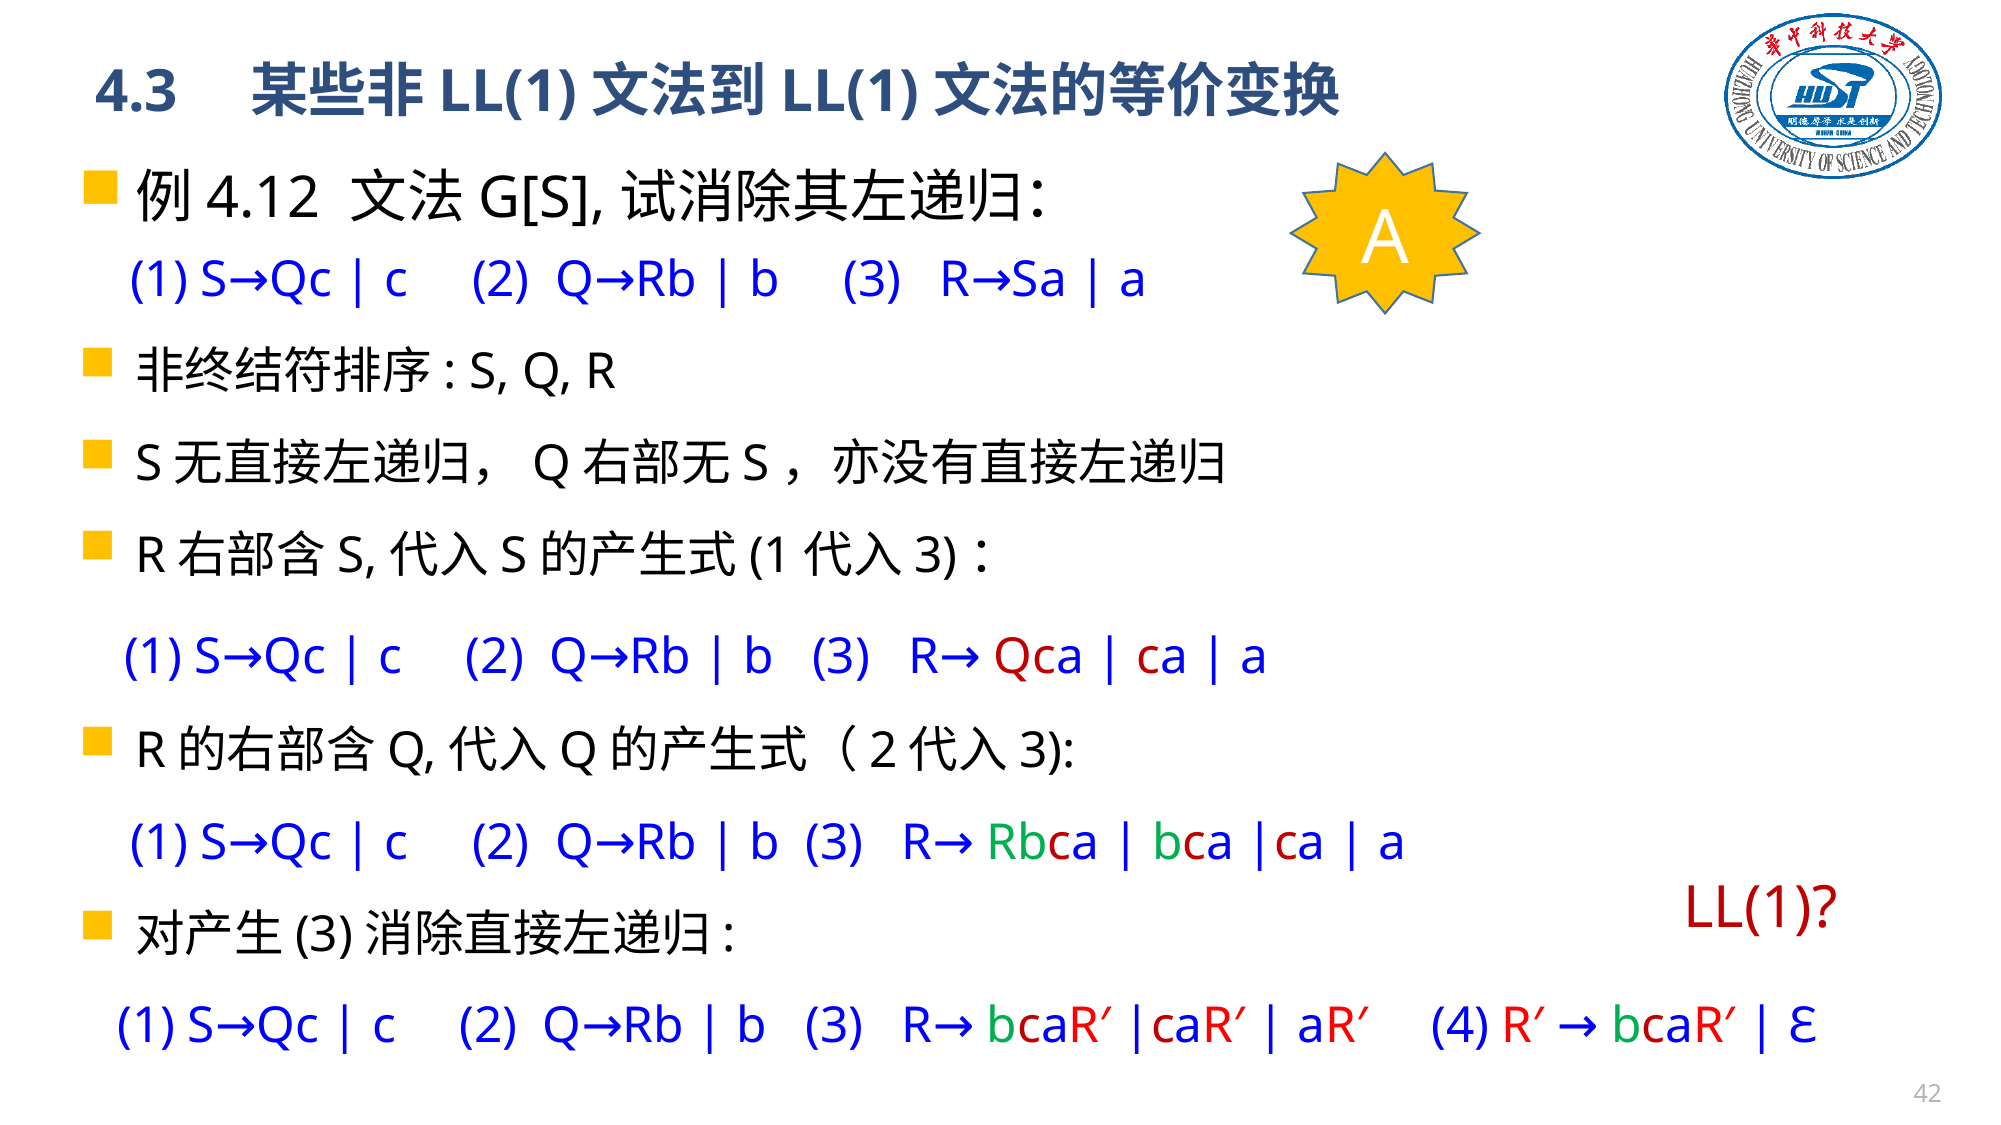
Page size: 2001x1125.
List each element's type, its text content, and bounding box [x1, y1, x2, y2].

slide_number 41 [1373, 1064, 1957, 1125]
text_box LL(1)? [1668, 861, 1853, 947]
list 例4.12 文法G[S],试消除其左递归： (1) S→Qc | c (2) Q→Rb | b (3) R→Sa | a 非终结符排序: S, Q, R S无直接左递归，Q右部无S，亦没有直接左递归 R右部含S,代入S的产生式(1代入3)： (1) S→Qc | c (2) Q→Rb | b (3) R→ Qca | ca | a R的右部含Q,代入Q的产生式（2代入3): (1) S→Qc | c (2) Q→Rb | b (3) R→ Rbca | bca |ca | a 对产生(3)消除直接左递归: (1) S→Qc | c (2) Q→Rb | b (3) R→ bcaR′ |caR′ | aR′ (4) R′ → bcaR′ | Ɛ [64, 138, 1942, 1067]
picture [1724, 13, 1942, 138]
title 4.3 某些非LL(1)文法到LL(1)文法的等价变换 [80, 42, 1805, 138]
text_box A [1288, 151, 1482, 316]
